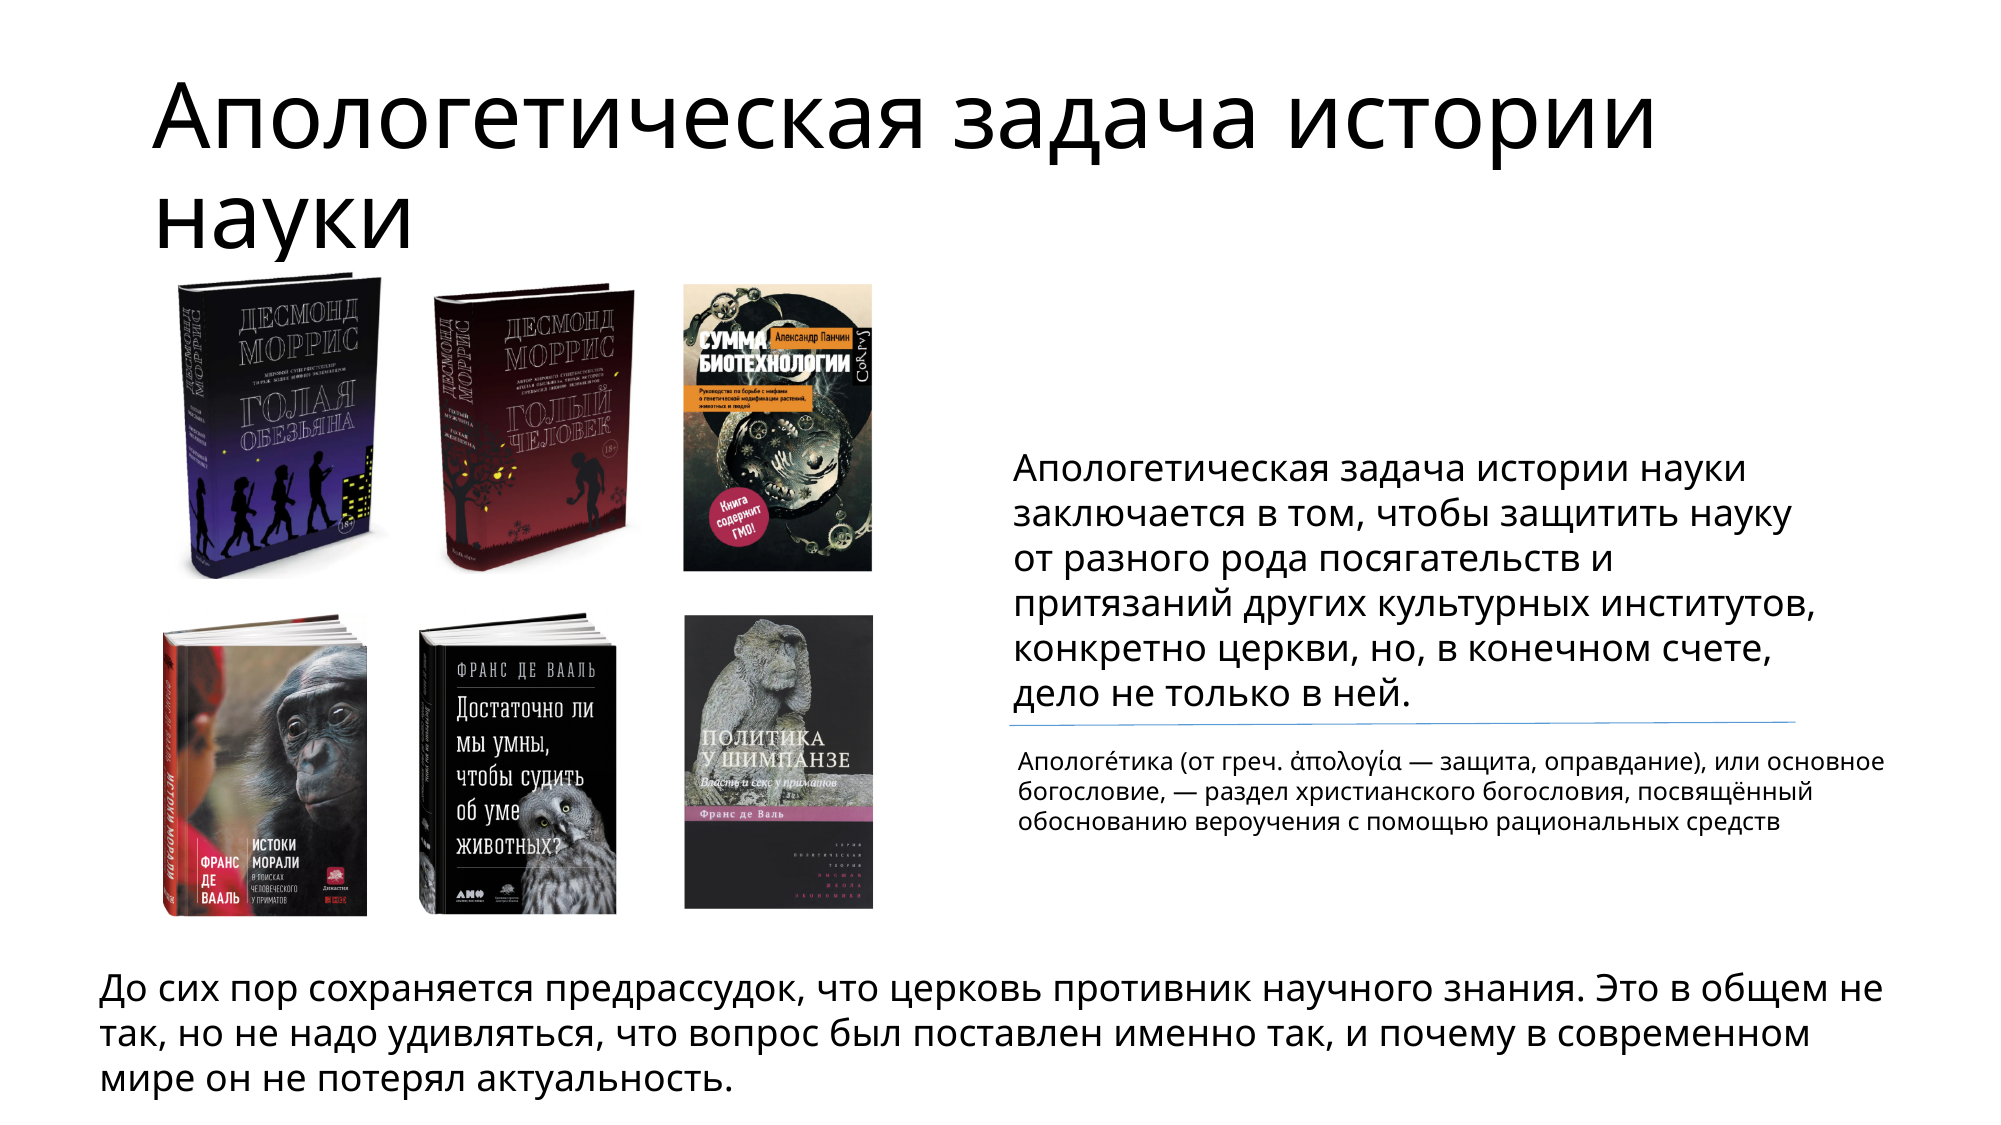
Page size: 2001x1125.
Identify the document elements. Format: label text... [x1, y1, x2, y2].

text_box Апологетическая задача истории науки заключается в том, чтобы защитить науку от разного рода посягательств и притязаний других культурных институтов, конкретно церкви, но, в конечном счете, дело не только в ней. [998, 436, 1835, 722]
picture [411, 608, 621, 919]
picture [432, 276, 643, 574]
picture [154, 608, 378, 922]
picture [680, 609, 877, 914]
text_box До сих пор сохраняется предрассудок, что церковь противник научного знания. Это в общем не так, но не надо удивляться, что вопрос был поставлен именно так, и почему в современном мире он не потерял актуальность. [84, 956, 1921, 1107]
title Апологетическая задача истории науки [137, 59, 1863, 278]
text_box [1009, 722, 1796, 726]
picture [681, 282, 875, 574]
text_box Апологе́тика (от греч. ἀπολογία — защита, оправдание), или основное богословие, — раздел христианского богословия, посвящённый обоснованию вероучения с помощью рациональных средств [1003, 737, 1921, 843]
picture [173, 262, 391, 579]
